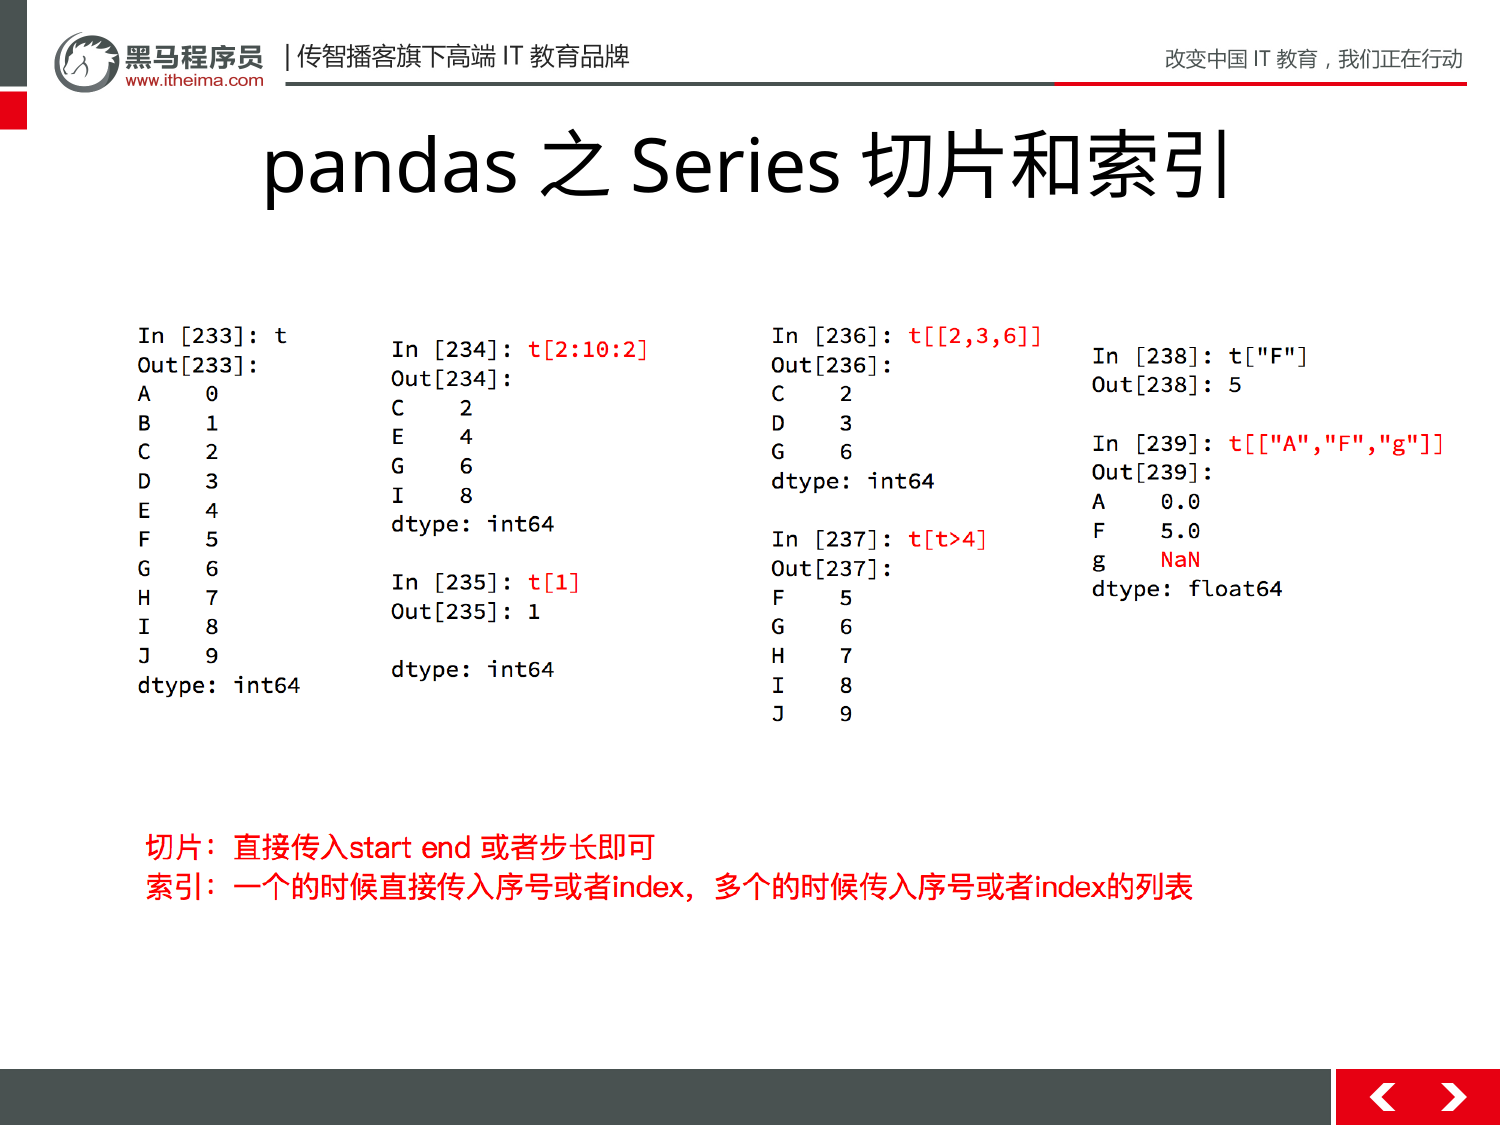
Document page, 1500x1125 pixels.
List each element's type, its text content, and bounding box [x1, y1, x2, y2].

picture [0, 0, 1500, 1125]
title pandas之Series切片和索引 [81, 97, 1416, 216]
